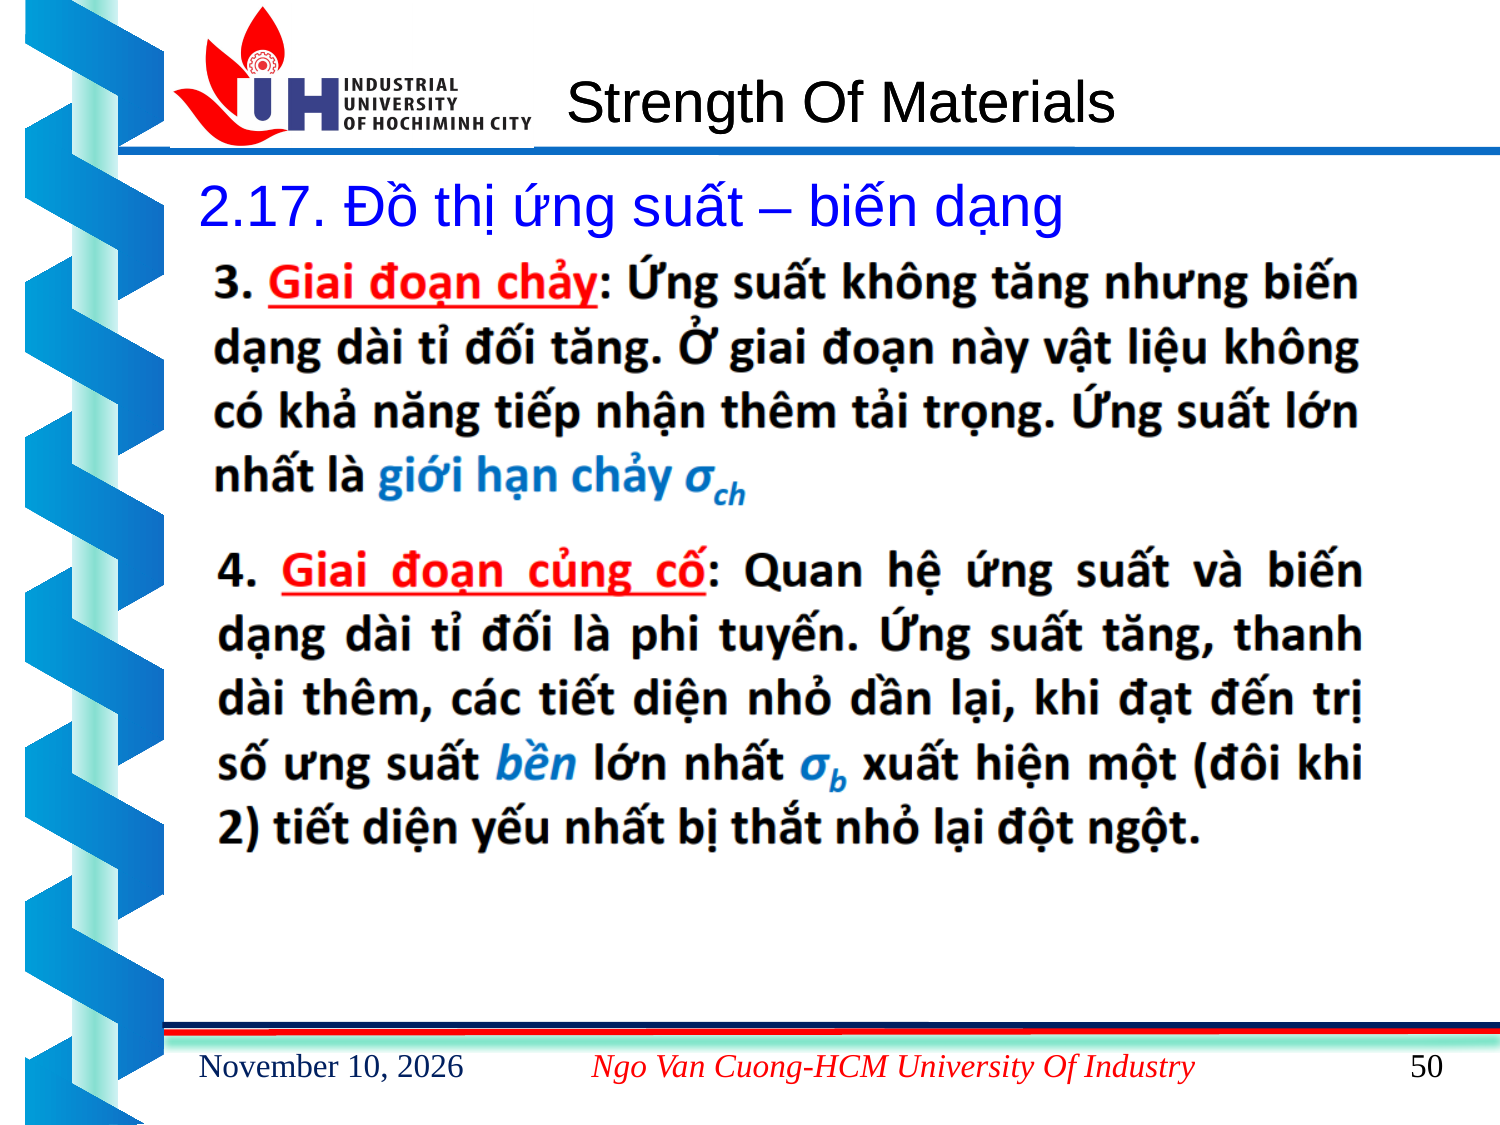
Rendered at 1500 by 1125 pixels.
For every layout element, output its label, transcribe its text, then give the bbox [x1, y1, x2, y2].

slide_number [183, 1036, 497, 1112]
title Strength Of Materials [551, 56, 1376, 143]
footer Ngo Van Cuong-HCM University Of Industry [512, 1036, 1276, 1112]
text_box 2.17. Đồ thị ứng suất – biến dạng [183, 160, 1129, 245]
slide_number 50 [1276, 1036, 1459, 1112]
picture [183, 246, 1377, 875]
picture [170, 3, 534, 148]
